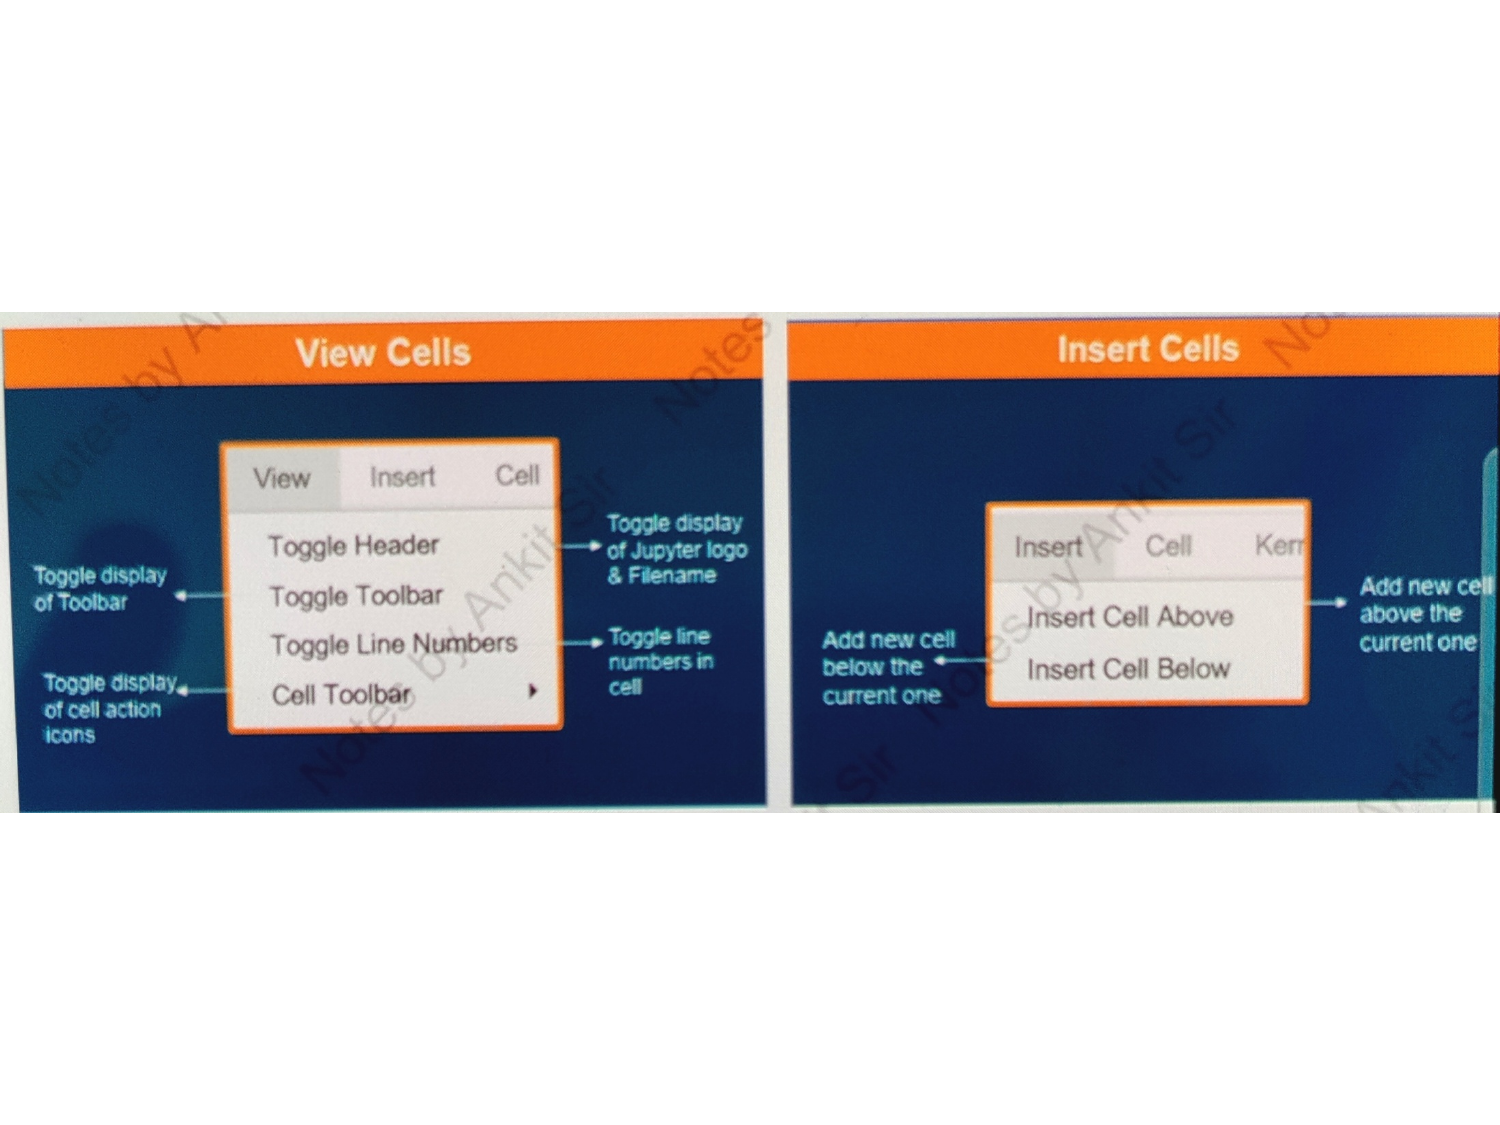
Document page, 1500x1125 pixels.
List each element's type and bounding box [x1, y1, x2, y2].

picture [0, 312, 1500, 813]
